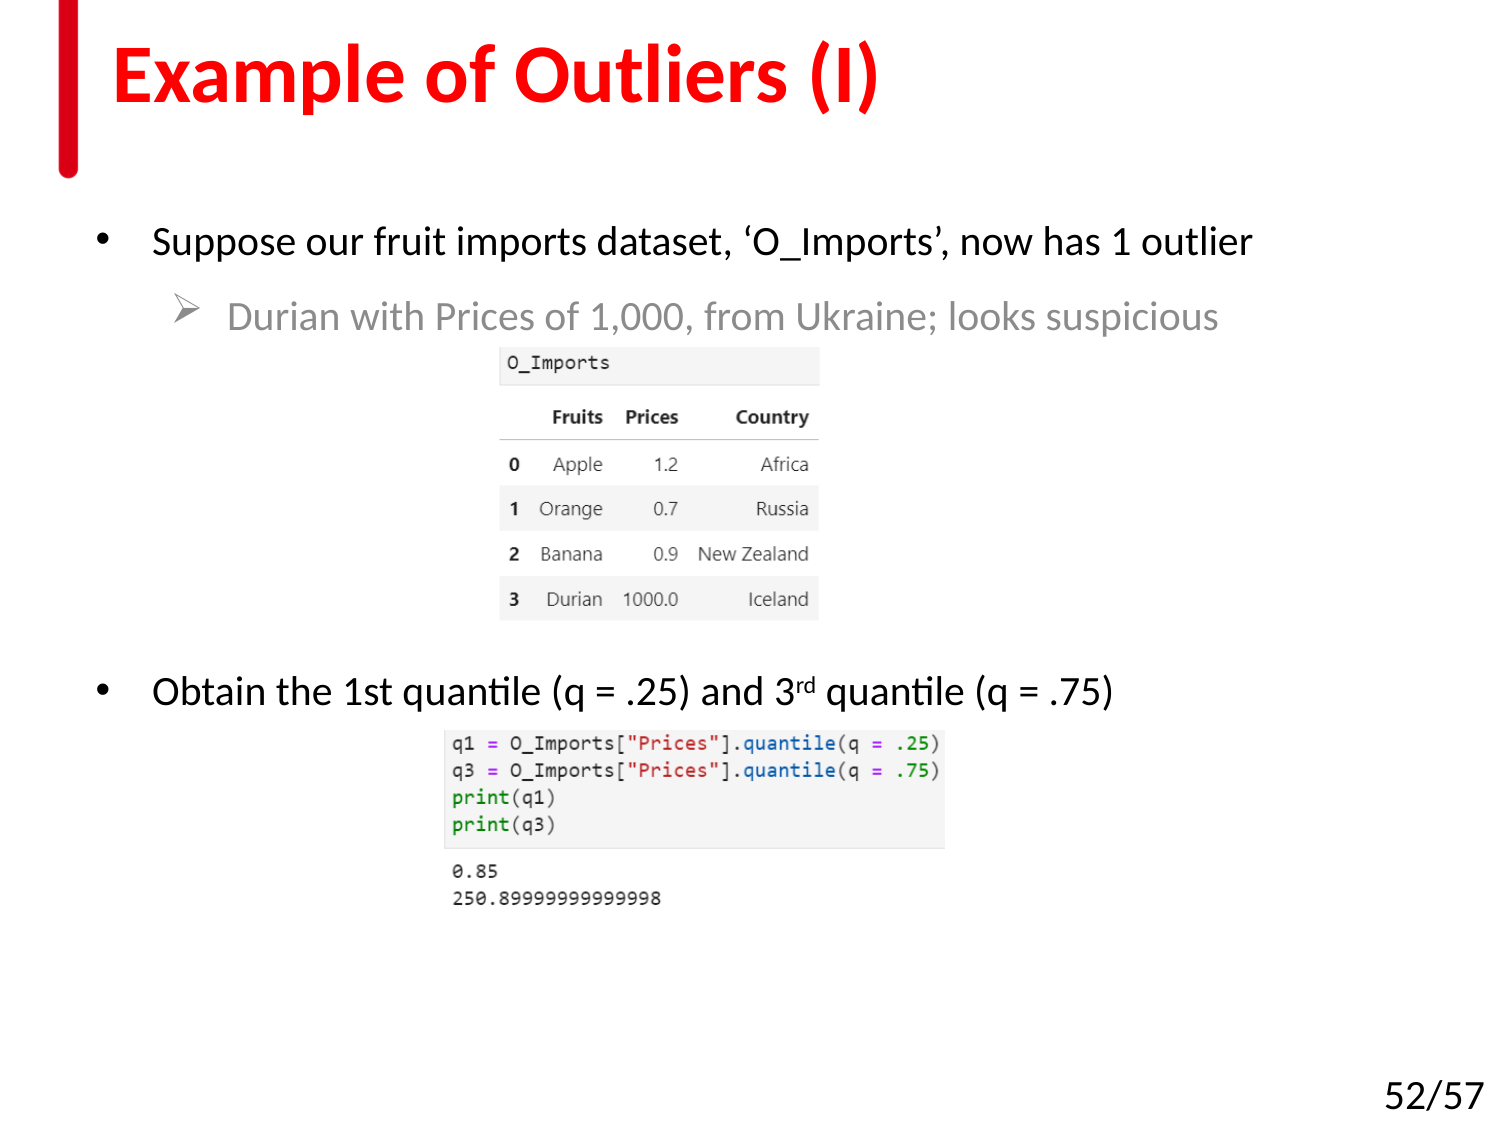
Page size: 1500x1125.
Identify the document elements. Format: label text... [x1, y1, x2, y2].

picture [498, 346, 820, 629]
picture [443, 729, 946, 908]
title Example of Outliers (I) [97, 0, 1500, 138]
picture [57, 0, 81, 200]
subtitle Suppose our fruit imports dataset, ‘O_Imports’, now has 1 outlier Durian with Prices of 1,000, from Ukraine; looks suspicious Obtain the 1st quantile (q = .25) and 3rd quantile (q = .75) [80, 206, 1470, 791]
